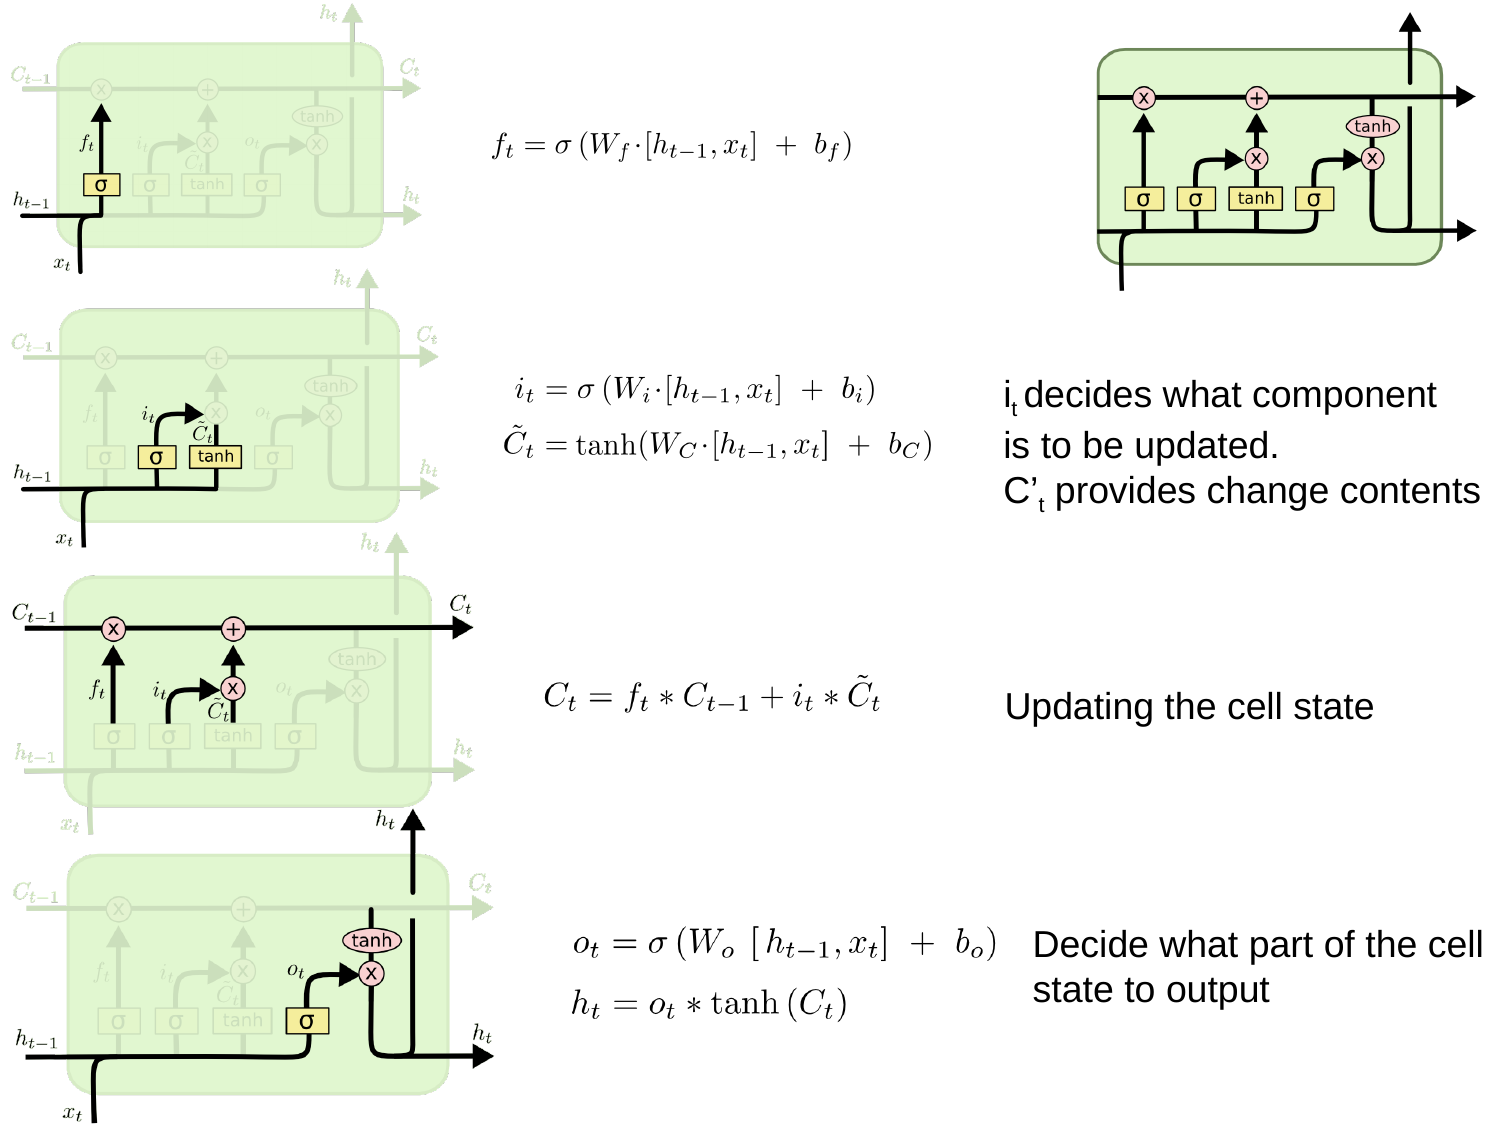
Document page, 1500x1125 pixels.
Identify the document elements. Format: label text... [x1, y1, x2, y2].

text_box Updating the cell state [1013, 674, 1390, 735]
text_box it decides what component is to be updated. C’t provides change contents [988, 362, 1497, 525]
picture [0, 0, 1055, 1125]
text_box Decide what part of the cell state to output [1055, 912, 1500, 1018]
picture [1047, 0, 1498, 326]
